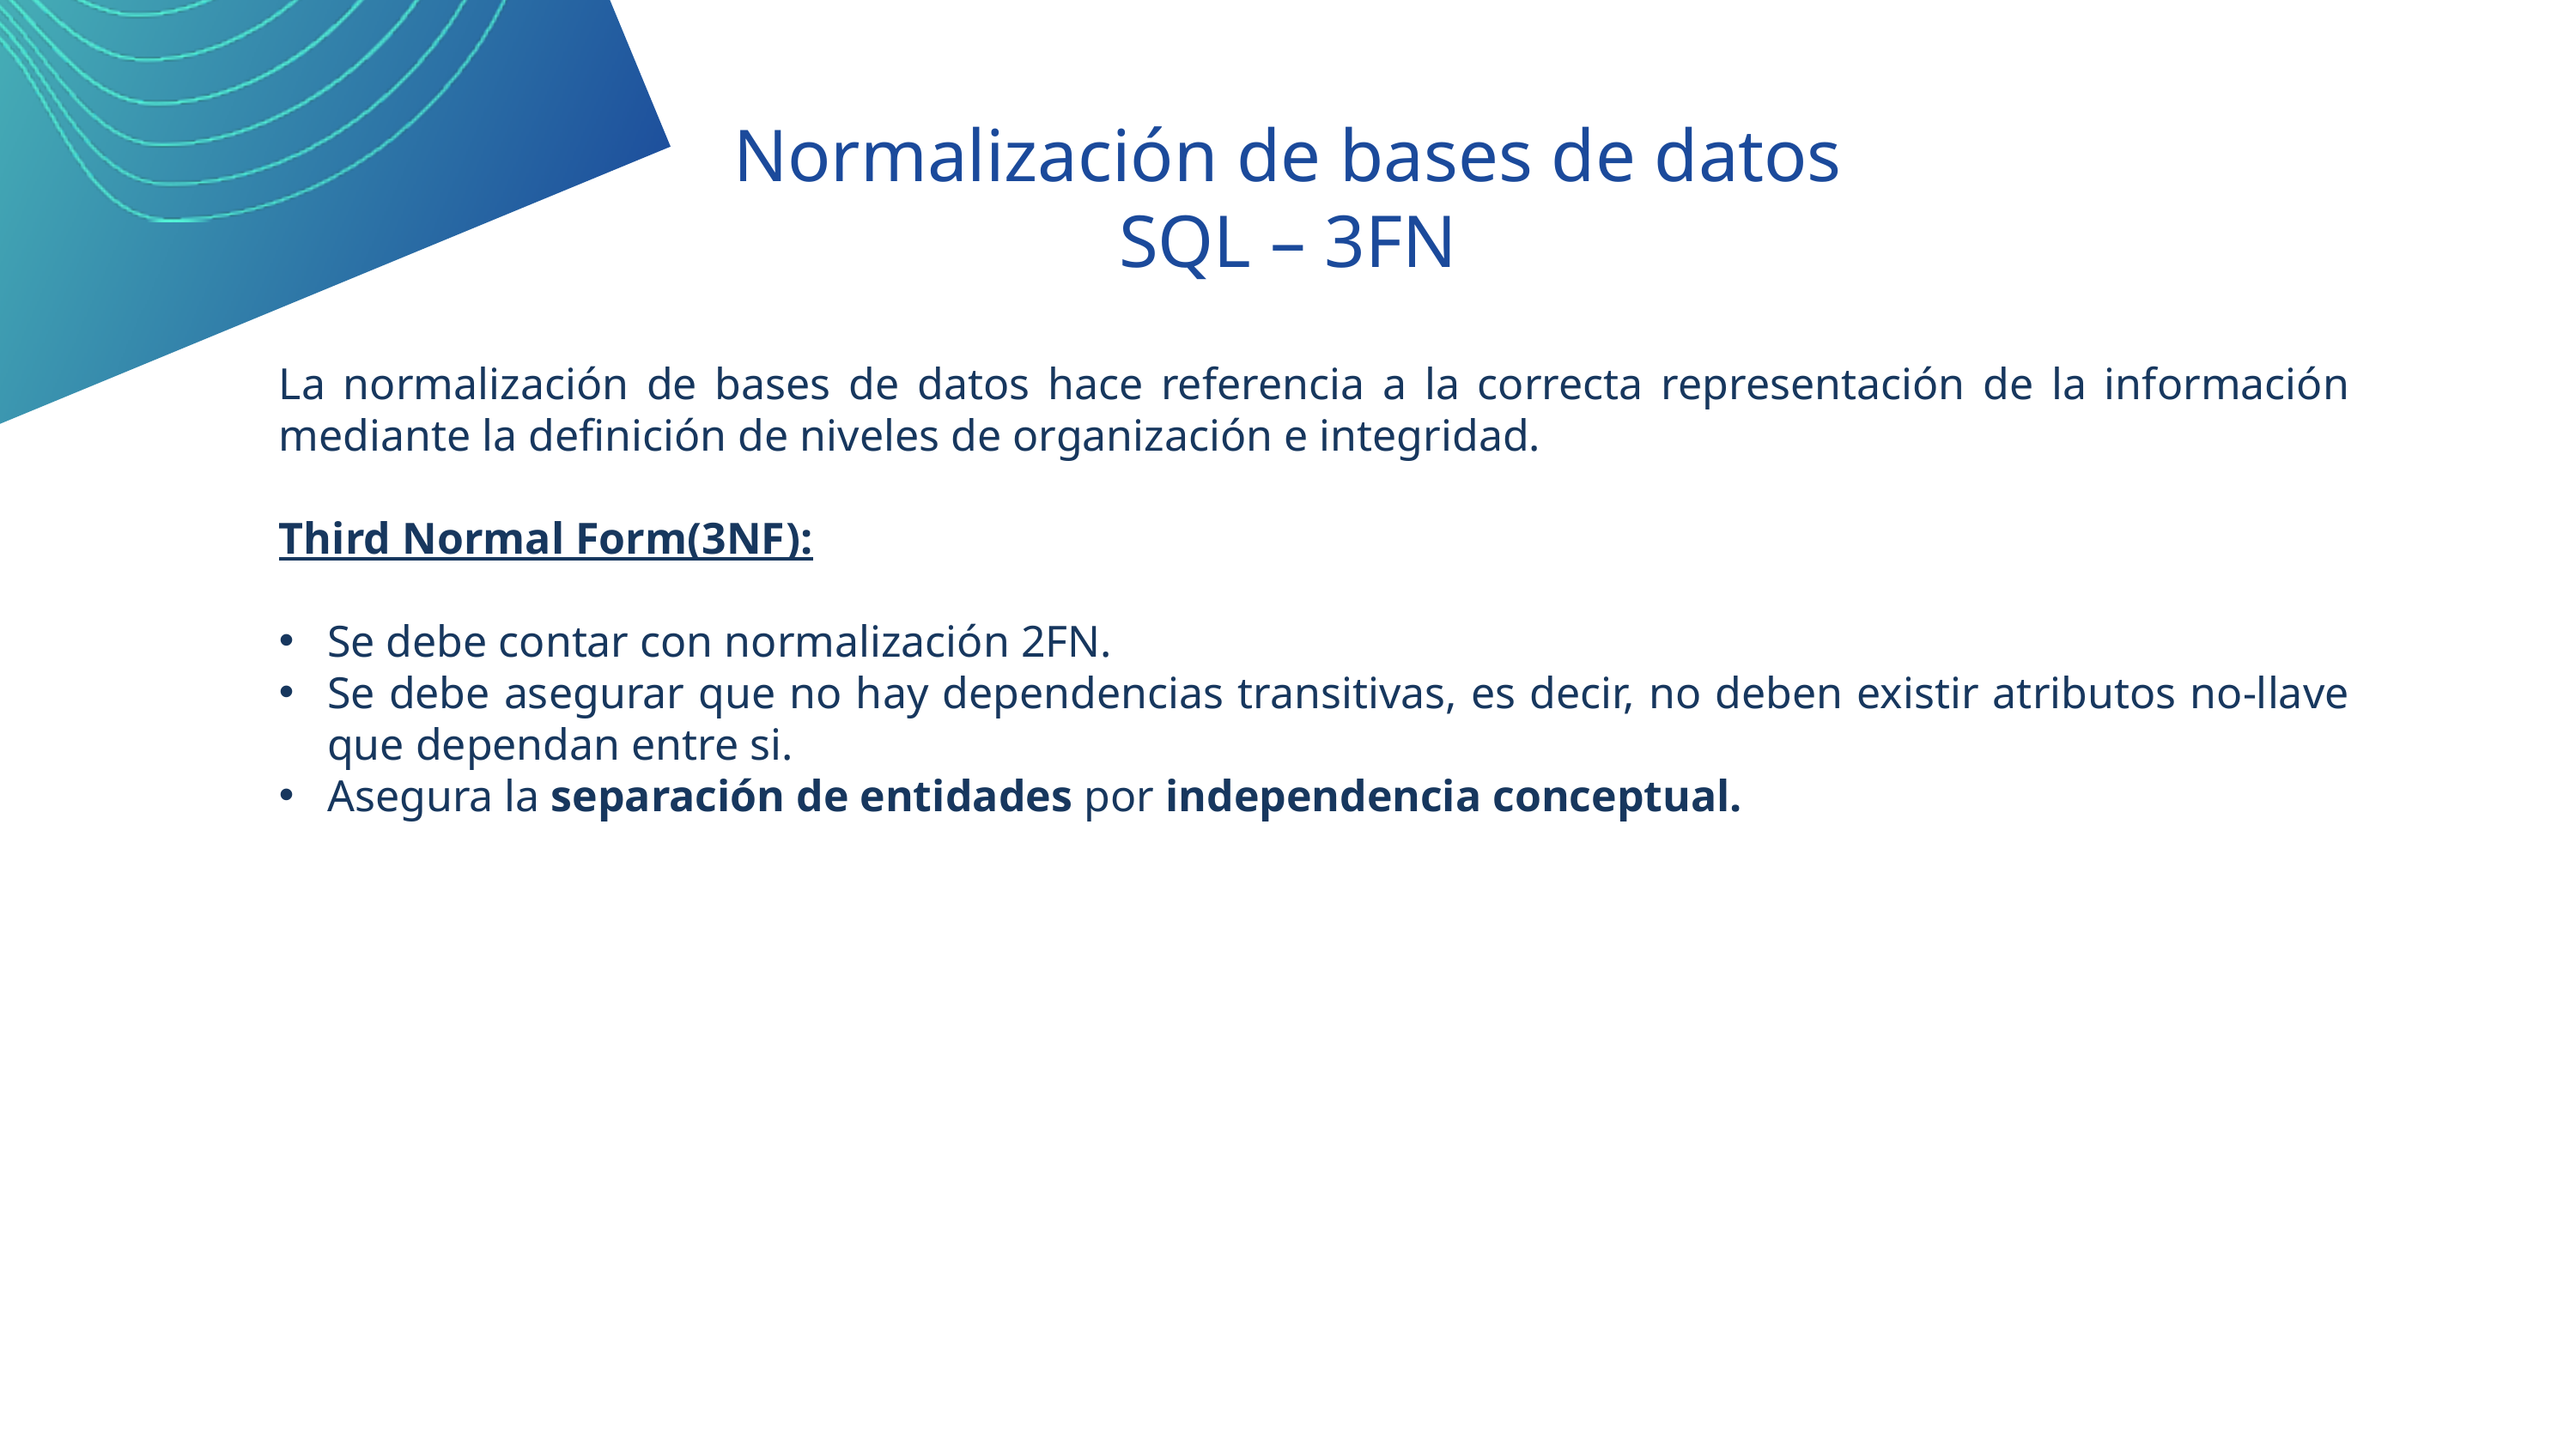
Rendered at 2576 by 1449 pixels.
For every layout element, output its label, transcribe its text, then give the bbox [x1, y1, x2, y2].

text_box [0, 222, 488, 424]
text_box [544, 0, 671, 199]
text_box Normalización de bases de datos SQL – 3FN [702, 110, 1874, 282]
text_box La normalización de bases de datos hace referencia a la correcta representación de la información mediante la definición de niveles de organización e integridad. Third Normal Form(3NF): Se debe contar con normalización 2FN. Se debe asegurar que no hay dependencias transitivas, es decir, no deben existir atributos no-llave que dependan entre si. Asegura la separación de entidades por independencia conceptual. [278, 355, 2351, 871]
text_box [0, 0, 544, 222]
